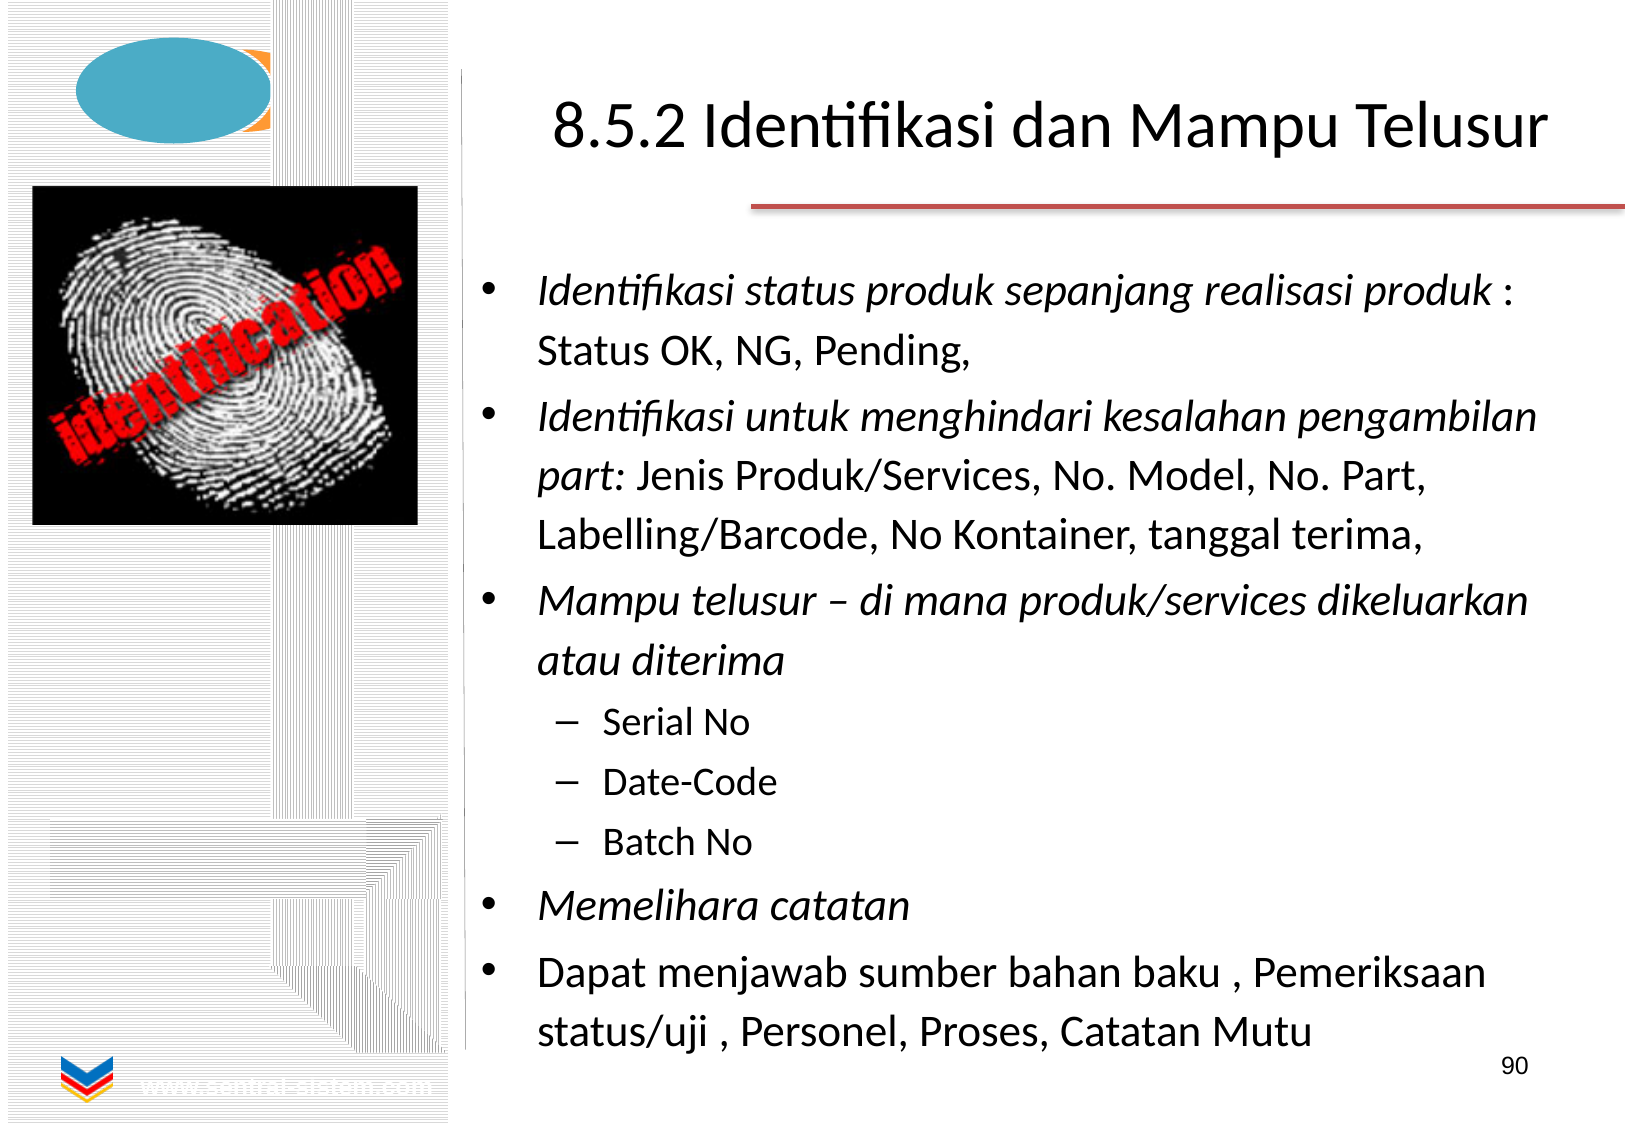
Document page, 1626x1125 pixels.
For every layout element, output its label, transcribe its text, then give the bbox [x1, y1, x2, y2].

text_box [27, 0, 448, 1053]
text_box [461, 68, 466, 1050]
list Identifikasi status produk sepanjang realisasi produk : Status OK, NG, Pending, Identifikasi untuk menghindari kesalahan pengambilan part: Jenis Produk/Services, No. Model, No. Part, Labelling/Barcode, No Kontainer, tanggal terima, Mampu telusur – di mana produk/services dikeluarkan atau diterima Serial No Date-Code Batch No Memelihara catatan Dapat menjawab sumber bahan baku , Pemeriksaan status/uji , Personel, Proses, Catatan Mutu [465, 247, 1625, 1073]
picture [60, 1056, 113, 1104]
slide_number 90 [1164, 1042, 1544, 1103]
picture [31, 186, 418, 526]
text_box www.sentral-sistem.com [125, 1062, 449, 1108]
title 8.5.2 Identifikasi dan Mampu Telusur [452, 29, 1612, 212]
text_box [6, 0, 450, 1125]
